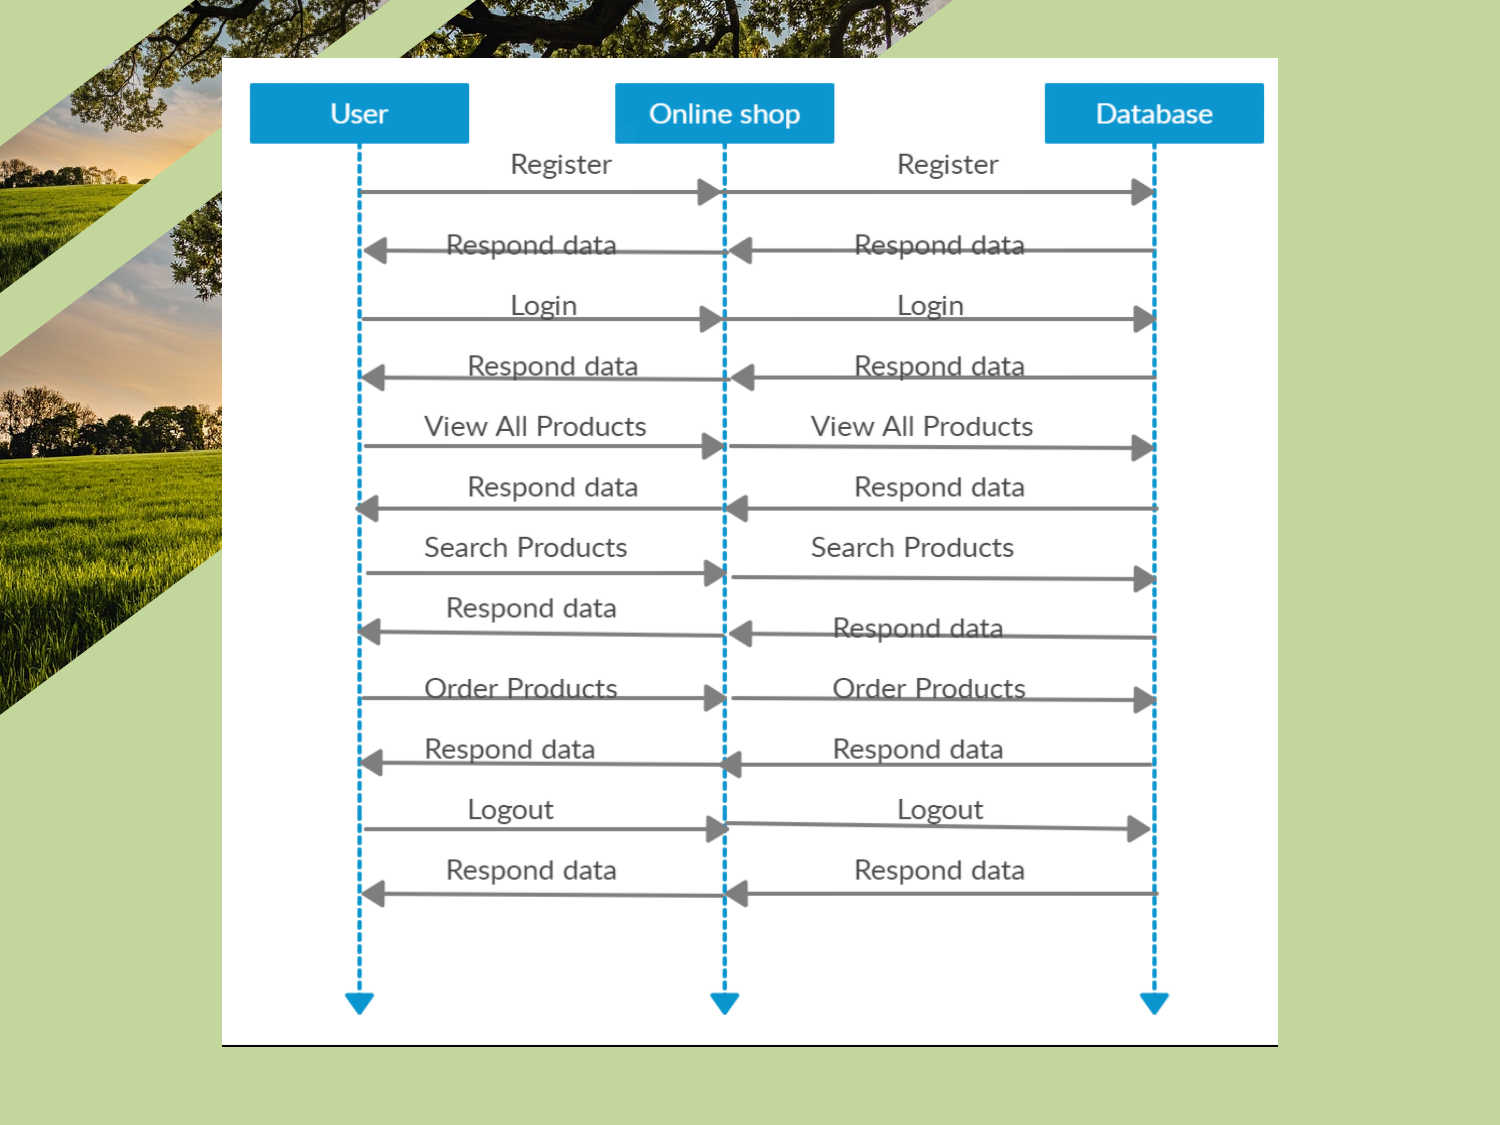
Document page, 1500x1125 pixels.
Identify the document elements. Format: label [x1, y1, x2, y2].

picture [0, 0, 1278, 1047]
